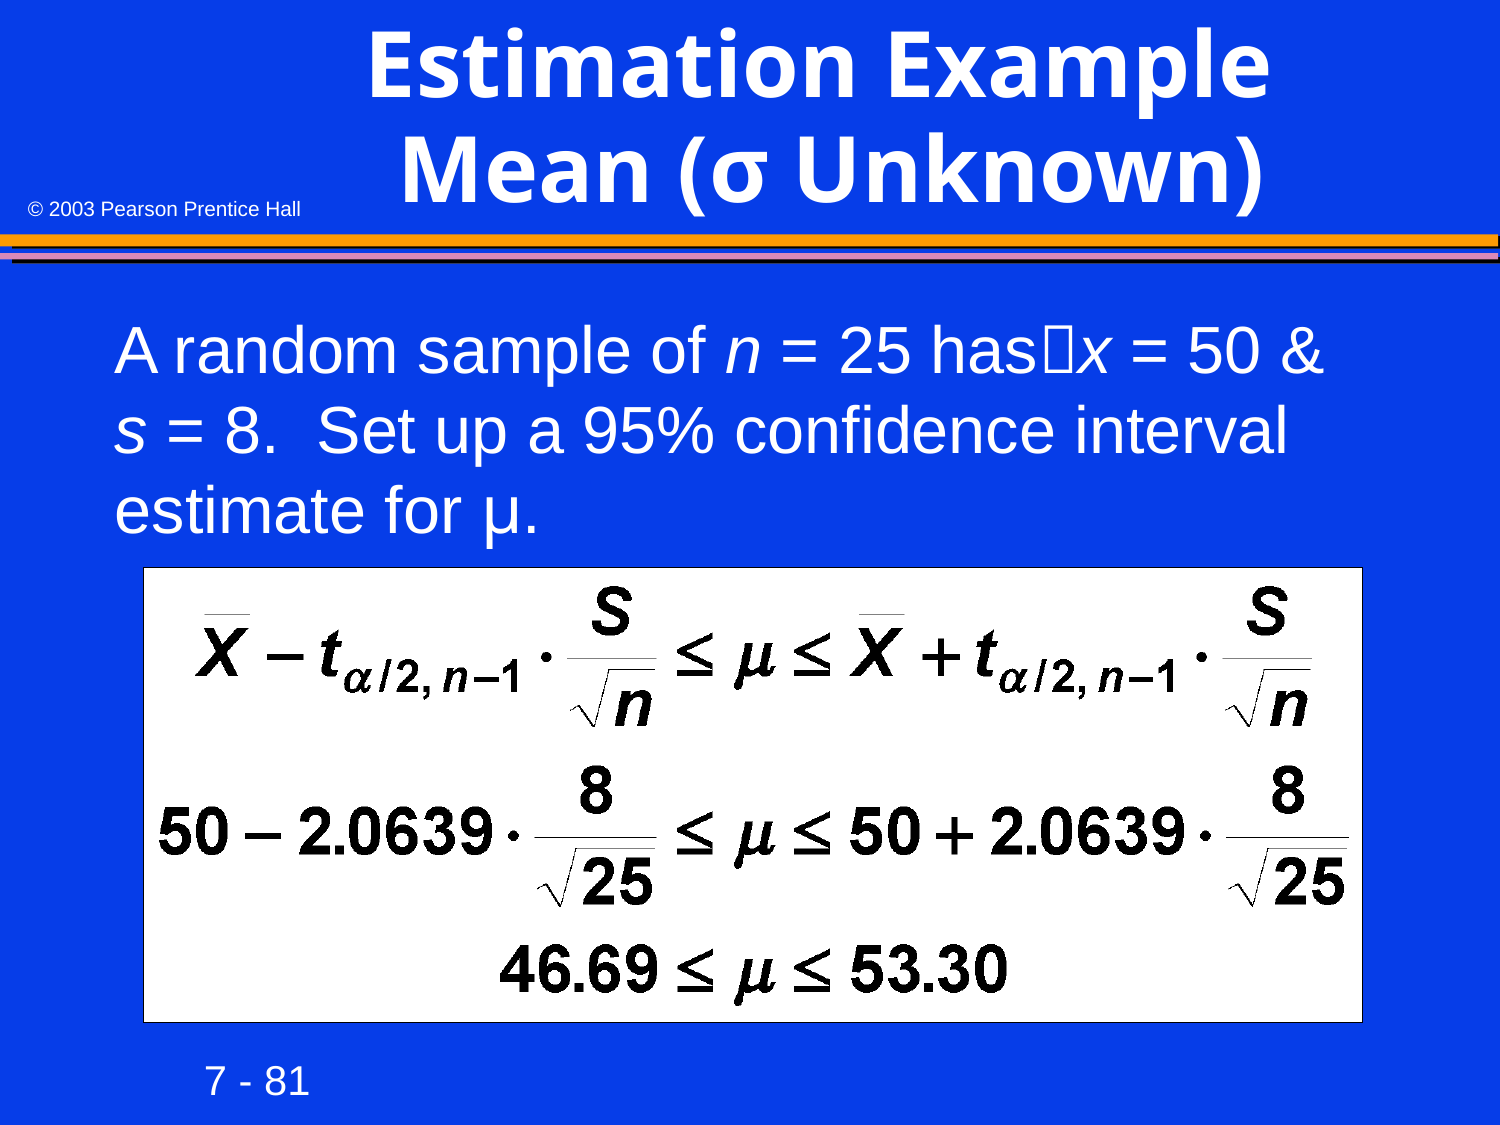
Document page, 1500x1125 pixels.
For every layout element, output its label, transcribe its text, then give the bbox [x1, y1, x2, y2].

title Estimation Example Mean (σ Unknown) [275, 24, 1388, 213]
list A random sample of n = 25 hasx = 50 & s = 8. Set up a 95% confidence interval estimate for μ. [99, 299, 1388, 975]
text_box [142, 567, 1363, 1023]
